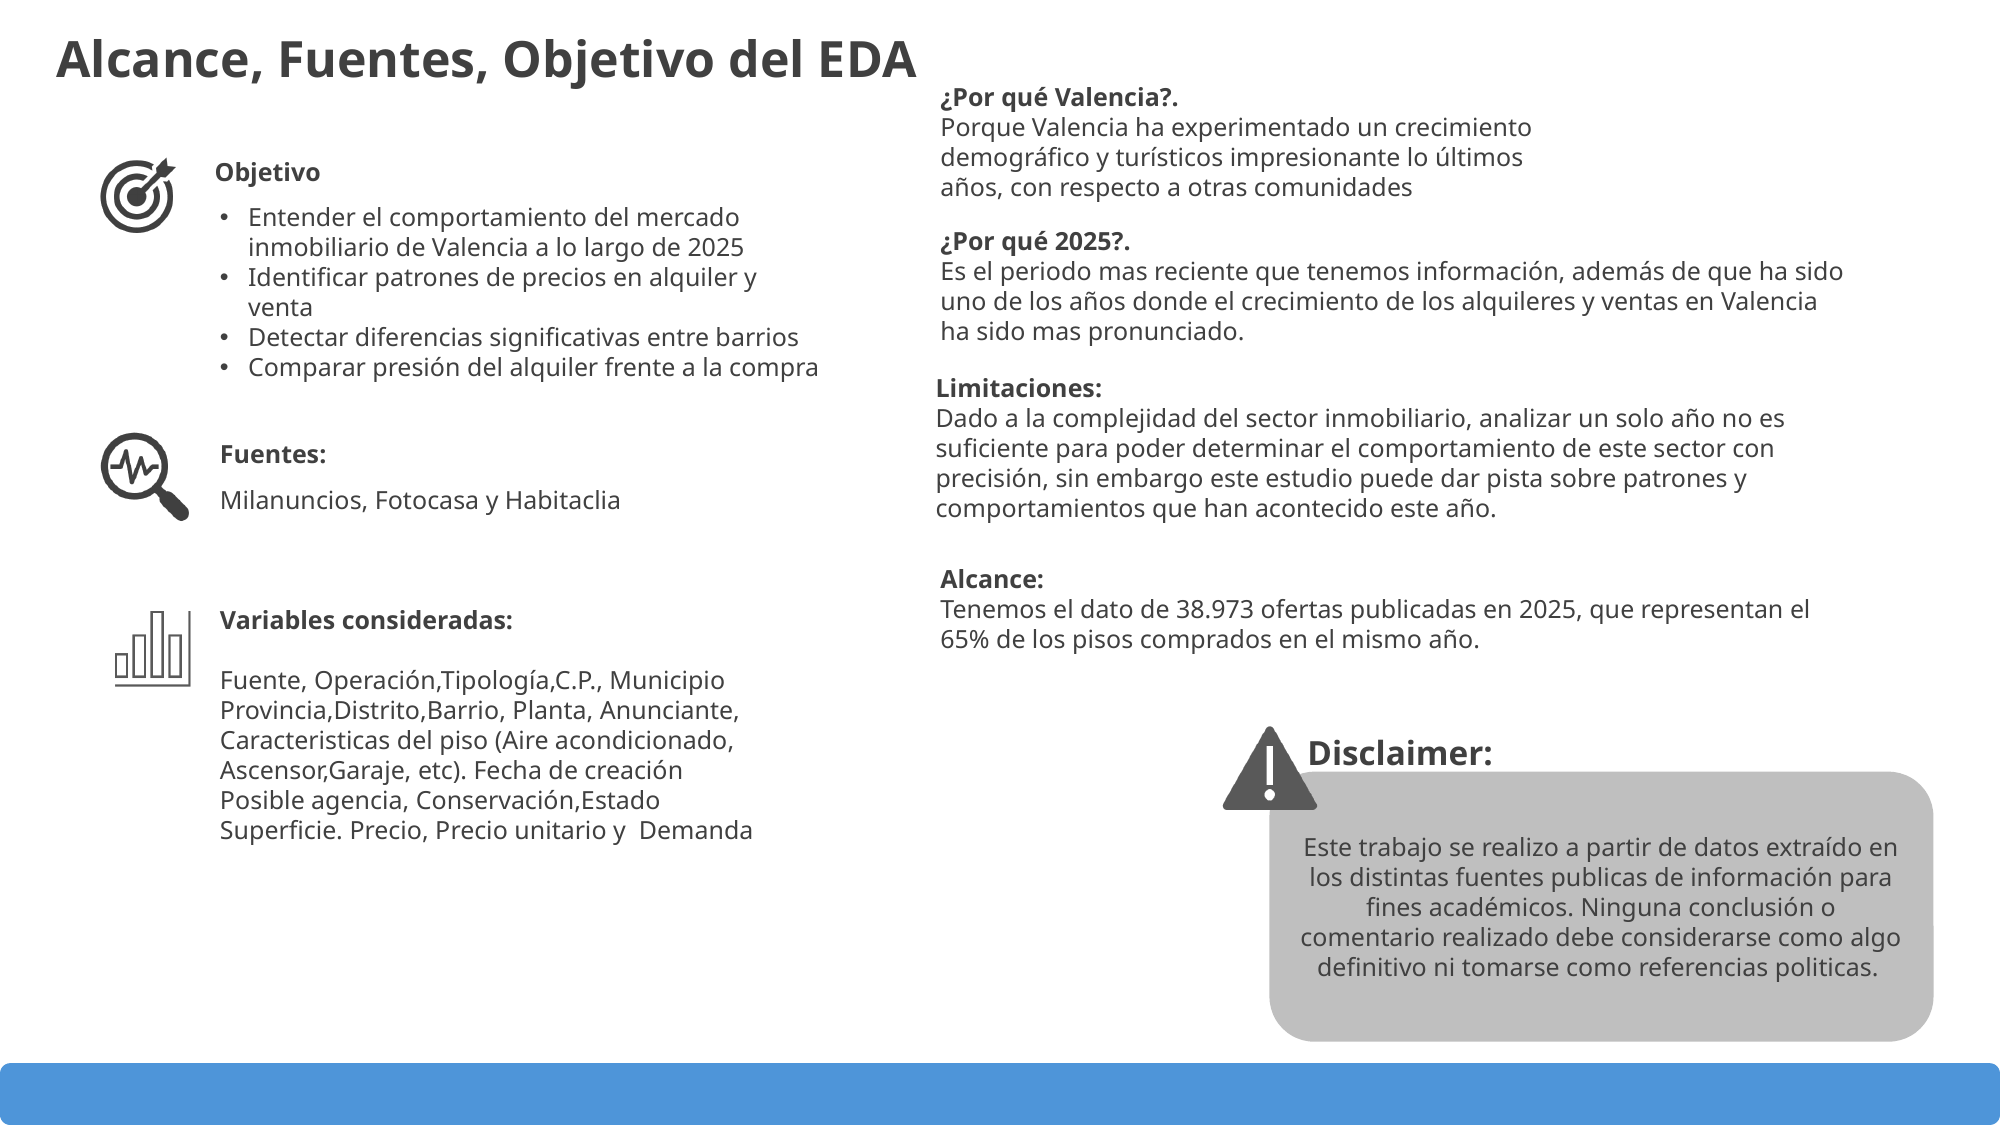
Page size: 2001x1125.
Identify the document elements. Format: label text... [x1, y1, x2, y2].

text_box Alcance: Tenemos el dato de 38.973 ofertas publicadas en 2025, que representan el 65% de los pisos comprados en el mismo año. [925, 555, 1881, 661]
picture [92, 149, 184, 241]
picture [1216, 714, 1323, 821]
text_box Variables consideradas: Fuente, Operación,Tipología,C.P., Municipio Provincia,Distrito,Barrio, Planta, Anunciante, Caracteristicas del piso (Aire acondicionado, Ascensor,Garaje, etc). Fecha de creación Posible agencia, Conservación,Estado Superficie. Precio, Precio unitario y Demanda [205, 597, 847, 942]
text_box ¿Por qué Valencia?. Porque Valencia ha experimentado un crecimiento demográfico y turísticos impresionante lo últimos años, con respecto a otras comunidades [925, 74, 1567, 218]
text_box Entender el comportamiento del mercado inmobiliario de Valencia a lo largo de 2025 Identificar patrones de precios en alquiler y venta Detectar diferencias significativas entre barrios Comparar presión del alquiler frente a la compra [205, 194, 836, 419]
picture [92, 423, 200, 531]
text_box Alcance, Fuentes, Objetivo del EDA [41, 19, 1959, 95]
text_box Limitaciones: Dado a la complejidad del sector inmobiliario, analizar un solo año no es suficiente para poder determinar el comportamiento de este sector con precisión, sin embargo este estudio puede dar pista sobre patrones y comportamientos que han acontecido este año. [920, 365, 1881, 620]
text_box [0, 1061, 2000, 1125]
text_box Este trabajo se realizo a partir de datos extraído en los distintas fuentes publicas de información para fines académicos. Ninguna conclusión o comentario realizado debe considerarse como algo definitivo ni tomarse como referencias politicas. [1267, 780, 1936, 1044]
text_box Fuentes: [205, 431, 847, 477]
picture [98, 595, 206, 703]
text_box Disclaimer: [1323, 725, 1934, 780]
text_box ¿Por qué 2025?. Es el periodo mas reciente que tenemos información, además de que ha sido uno de los años donde el crecimiento de los alquileres y ventas en Valencia ha sido mas pronunciado. [925, 218, 1862, 365]
text_box Objetivo [199, 148, 841, 194]
text_box Milanuncios, Fotocasa y Habitaclia [205, 477, 836, 522]
